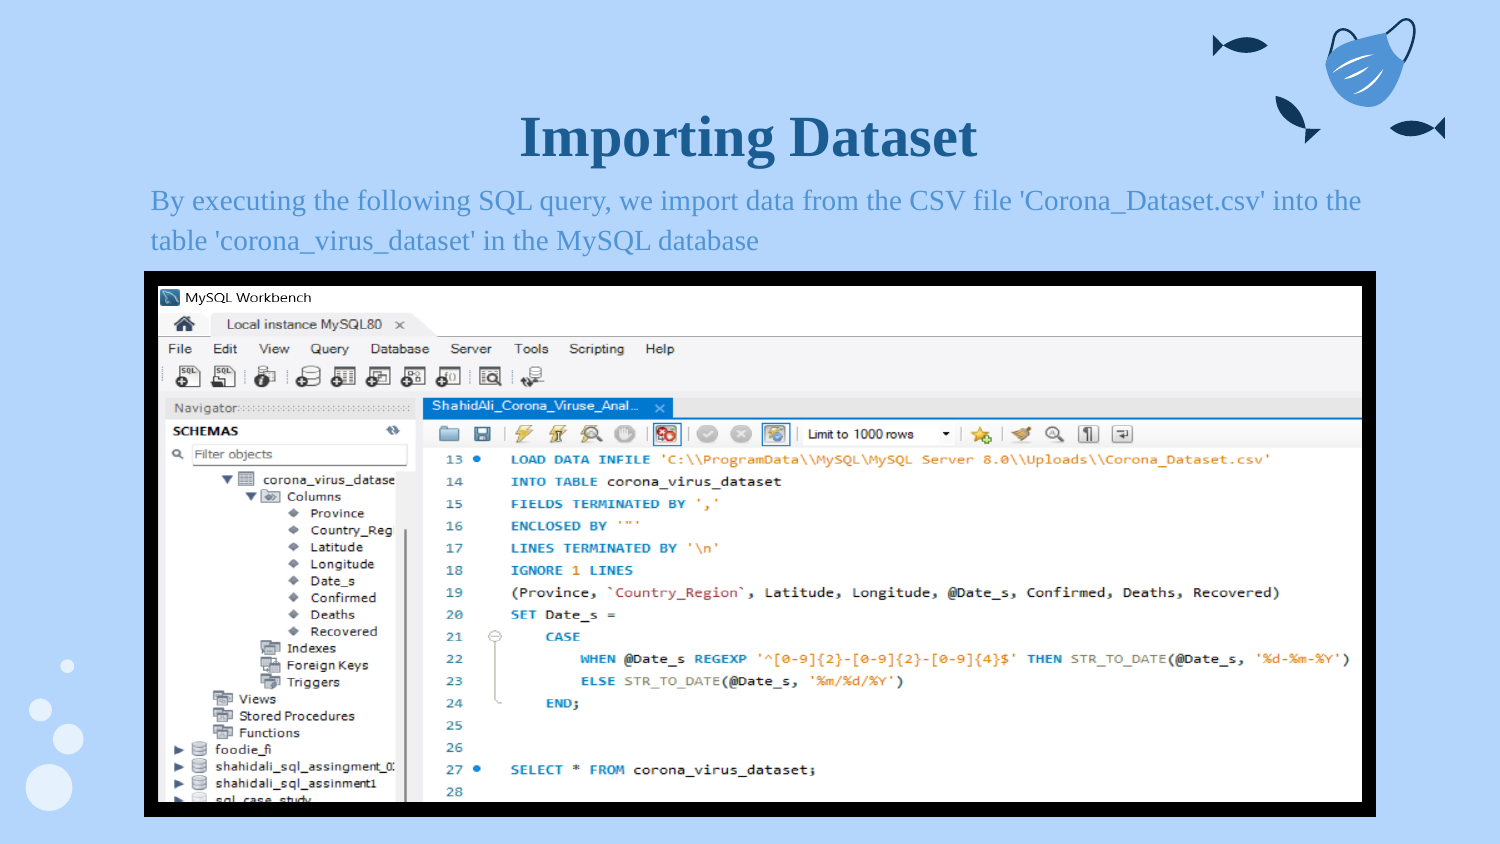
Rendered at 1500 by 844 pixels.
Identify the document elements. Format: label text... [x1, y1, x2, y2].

list By executing the following SQL query, we import data from the CSV file 'Corona_Dataset.csv' into the table 'corona_virus_dataset' in the MySQL database [116, 177, 1380, 220]
picture [157, 285, 1362, 803]
title Importing Dataset [116, 82, 1380, 177]
text_box [158, 235, 1362, 271]
